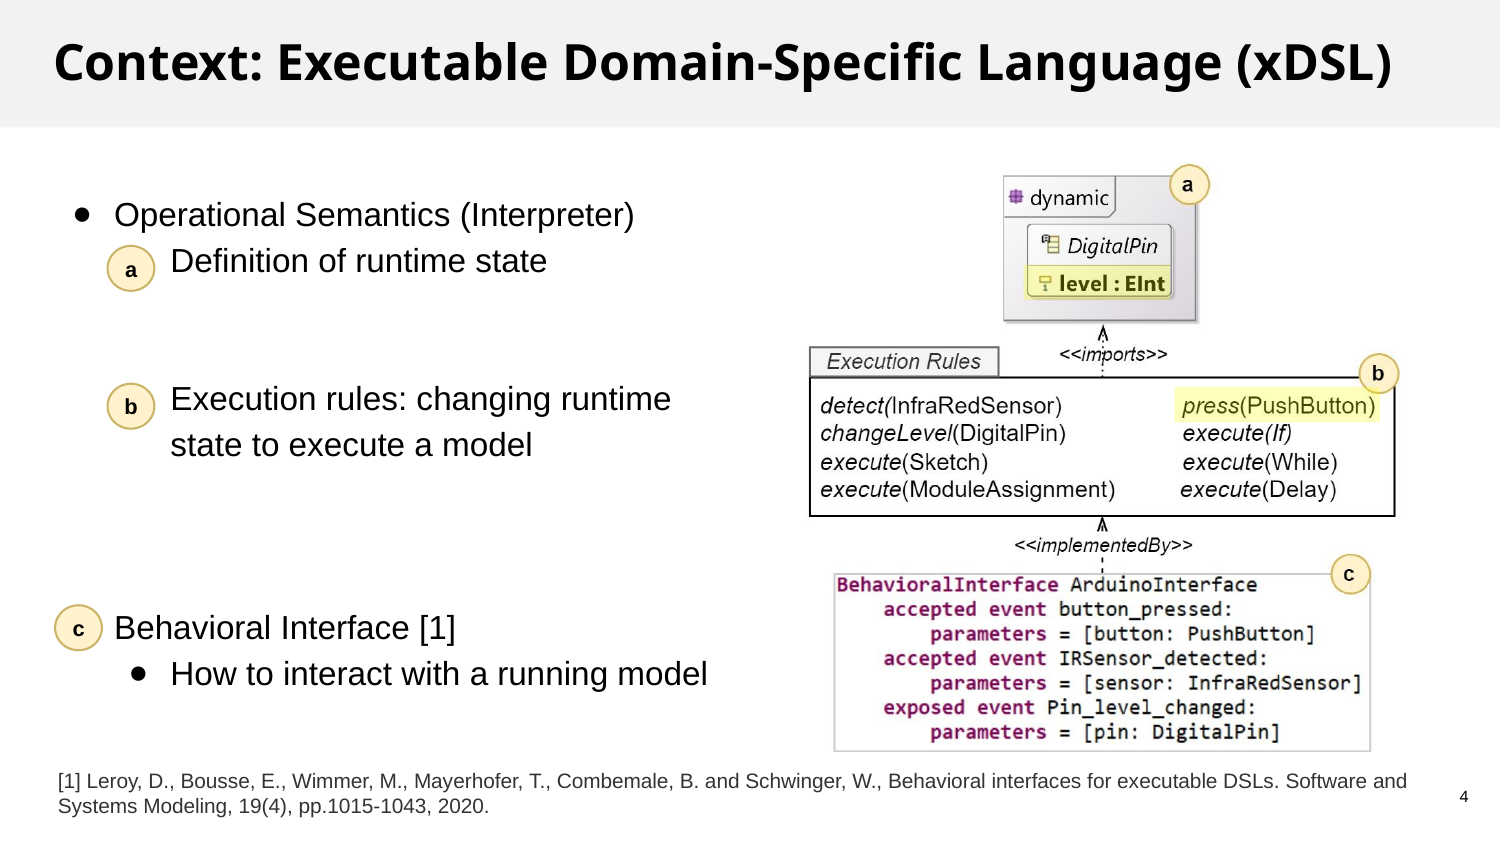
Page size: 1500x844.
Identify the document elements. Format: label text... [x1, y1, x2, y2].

text_box [1] Leroy, D., Bousse, E., Wimmer, M., Mayerhofer, T., Combemale, B. and Schwinger, W., Behavioral interfaces for executable DSLs. Software and Systems Modeling, 19(4), pp.1015-1043, 2020. [46, 762, 1435, 824]
list Operational Semantics (Interpreter) Definition of runtime state Execution rules: changing runtime state to execute a model Behavioral Interface [1] How to interact with a running model [46, 176, 746, 762]
text_box c [55, 605, 102, 651]
text_box a [107, 245, 155, 291]
title Context: Executable Domain-Specific Language (xDSL) [41, 19, 1431, 104]
picture [805, 162, 1401, 752]
text_box b [107, 383, 155, 429]
slide_number 4 [1389, 764, 1480, 830]
